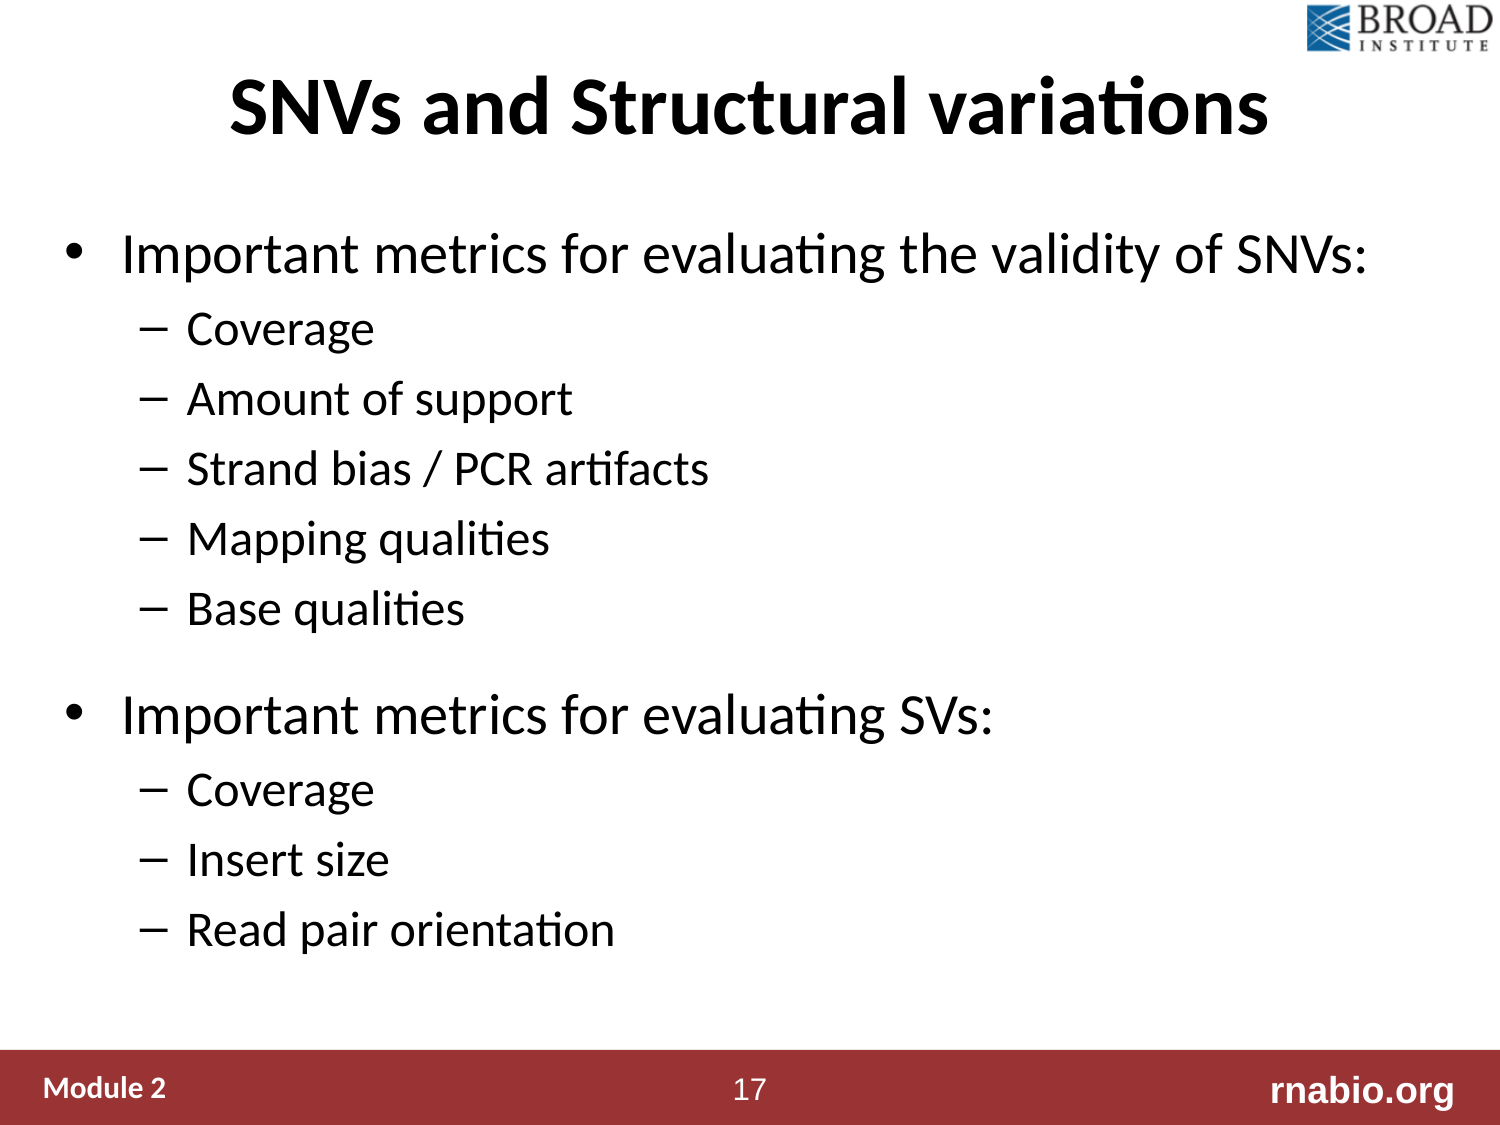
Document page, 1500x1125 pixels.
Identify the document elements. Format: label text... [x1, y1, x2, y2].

picture [1304, 0, 1497, 58]
text_box Important metrics for evaluating the validity of SNVs: Coverage Amount of support Strand bias / PCR artifacts Mapping qualities Base qualities Important metrics for evaluating SVs: Coverage Insert size Read pair orientation [50, 208, 1500, 983]
title SNVs and Structural variations [24, 7, 1475, 195]
